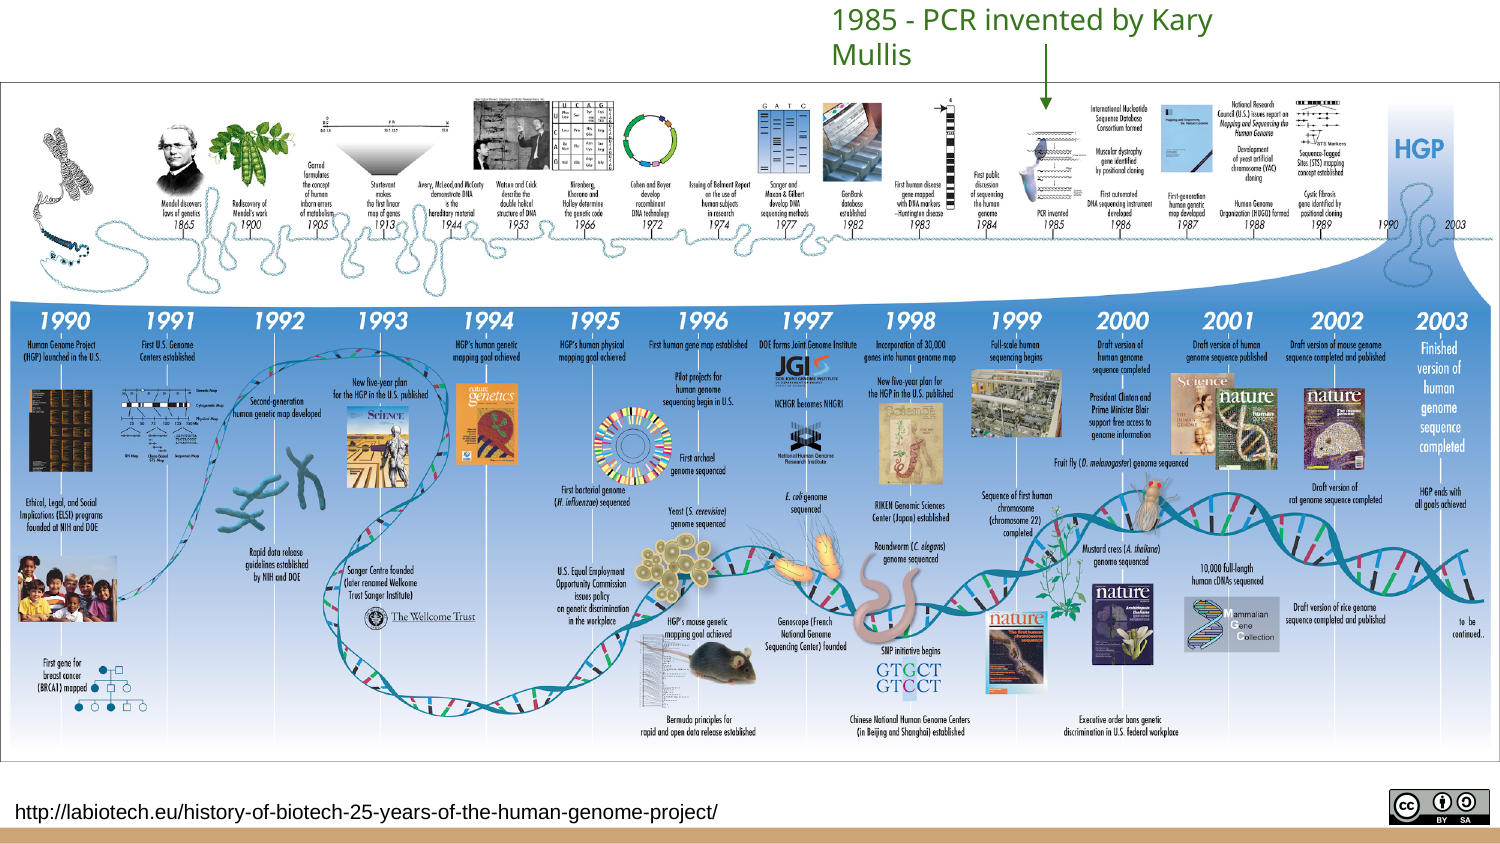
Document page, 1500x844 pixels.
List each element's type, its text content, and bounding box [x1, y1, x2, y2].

picture [0, 82, 1500, 762]
picture [1389, 789, 1490, 825]
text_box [815, 0, 1316, 111]
text_box http://labiotech.eu/history-of-biotech-25-years-of-the-human-genome-project/ [0, 800, 813, 822]
